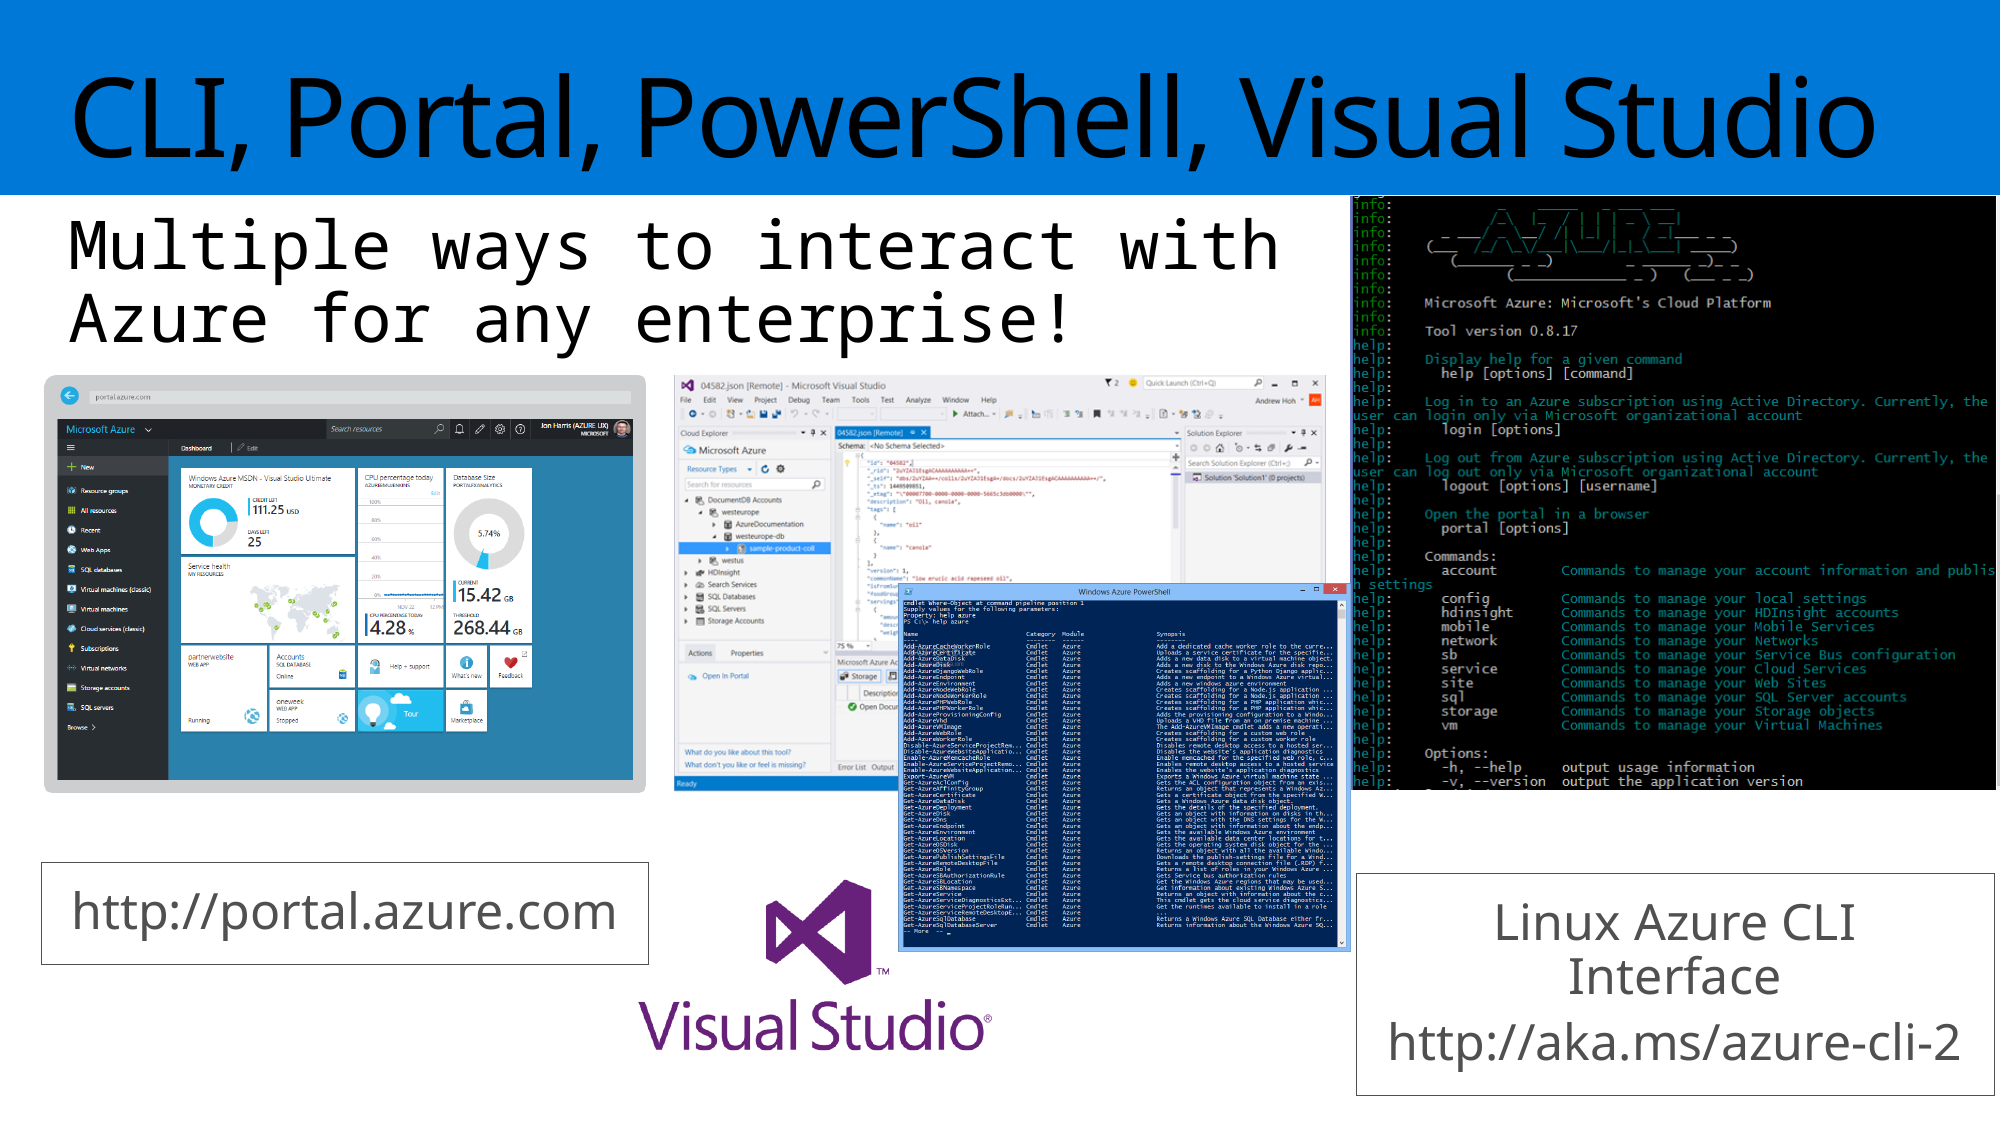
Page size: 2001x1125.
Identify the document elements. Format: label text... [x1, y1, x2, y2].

list Multiple ways to interact with Azure for any enterprise! [44, 196, 1312, 374]
text_box Linux Azure CLI Interface http://aka.ms/azure-cli-2 [1356, 873, 1995, 1096]
text_box http://portal.azure.com [41, 862, 589, 965]
title CLI, Portal, PowerShell, Visual Studio [44, 47, 1957, 196]
picture [589, 196, 2000, 1079]
picture [43, 374, 647, 793]
